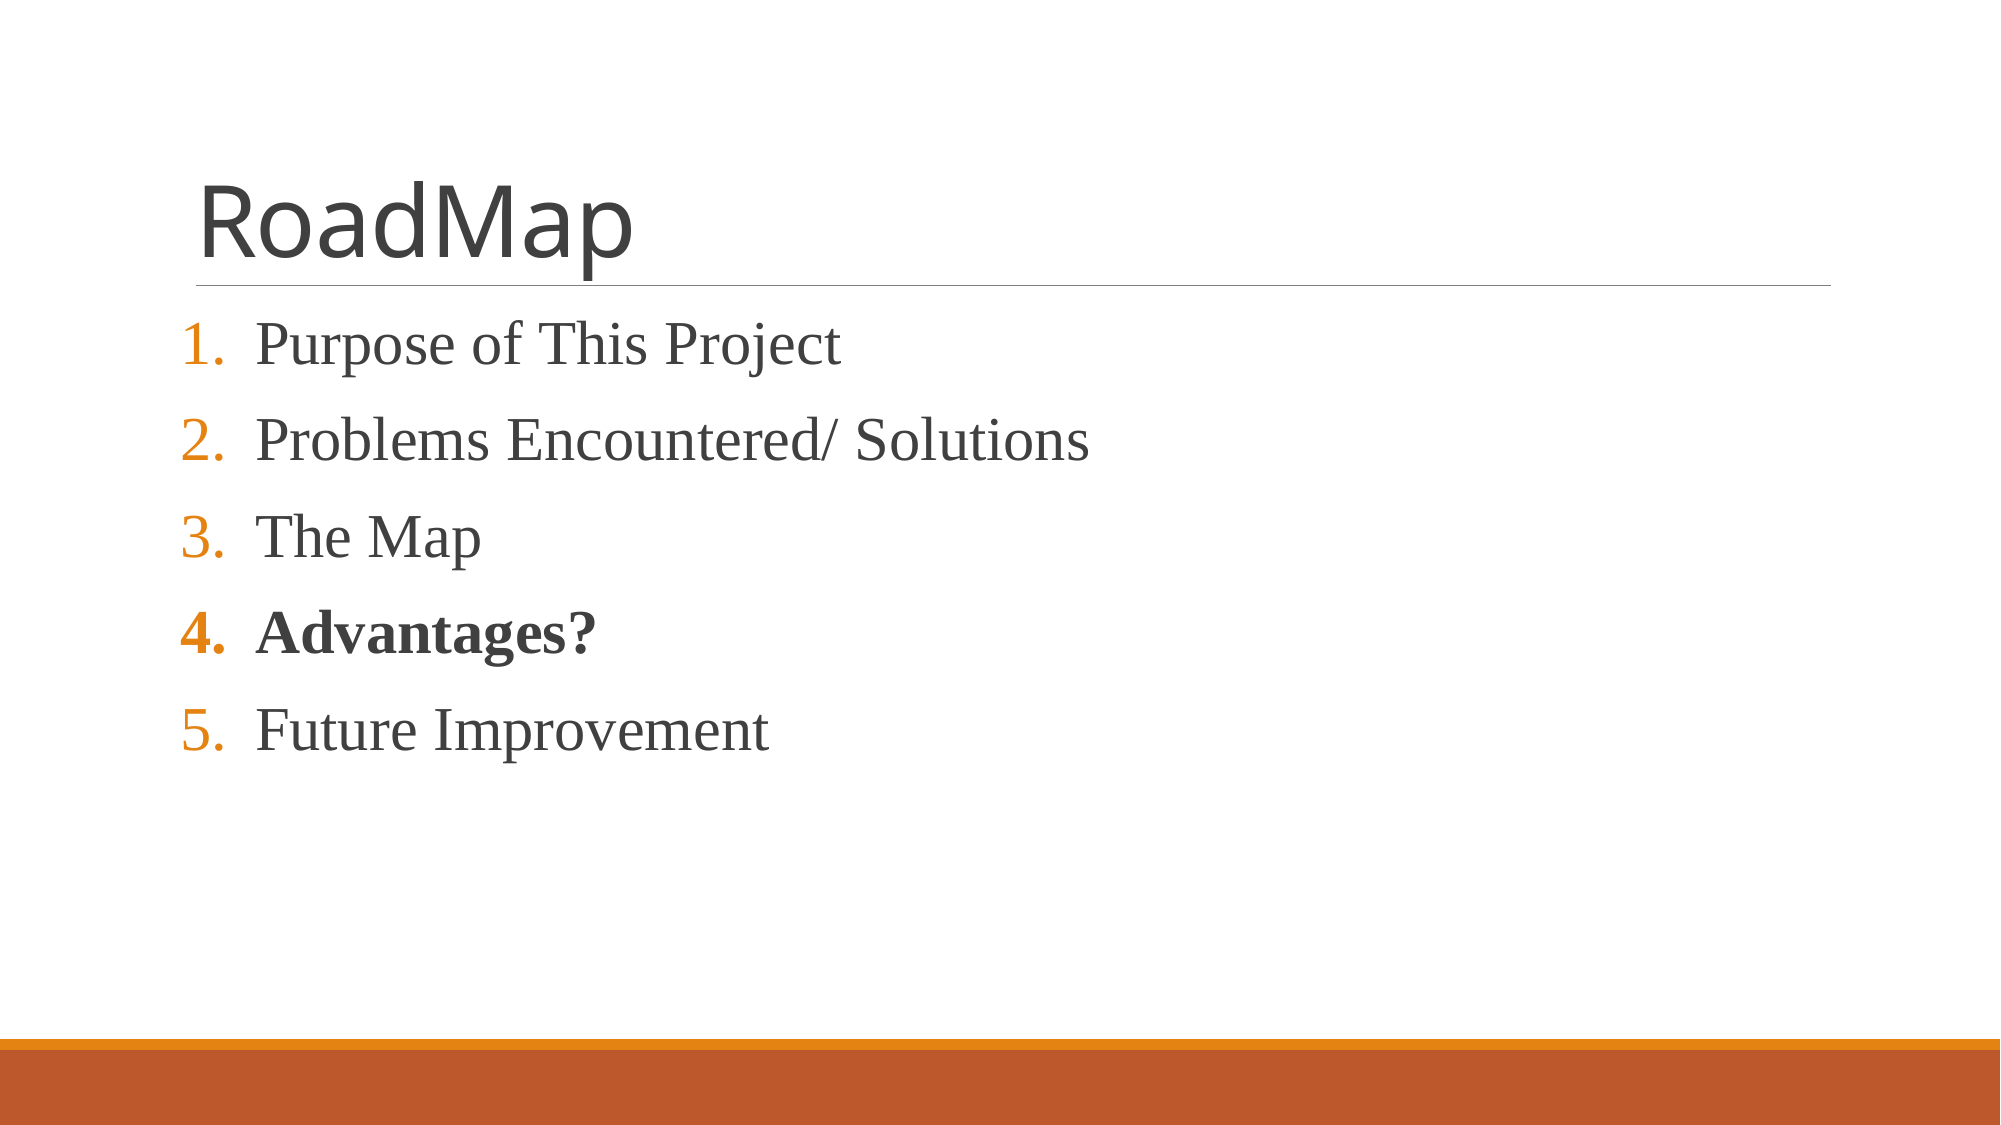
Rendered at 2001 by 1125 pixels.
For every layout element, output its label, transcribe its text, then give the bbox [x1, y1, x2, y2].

list Purpose of This Project Problems Encountered/ Solutions The Map Advantages? Future Improvement [180, 302, 1830, 963]
title RoadMap [180, 47, 1830, 285]
